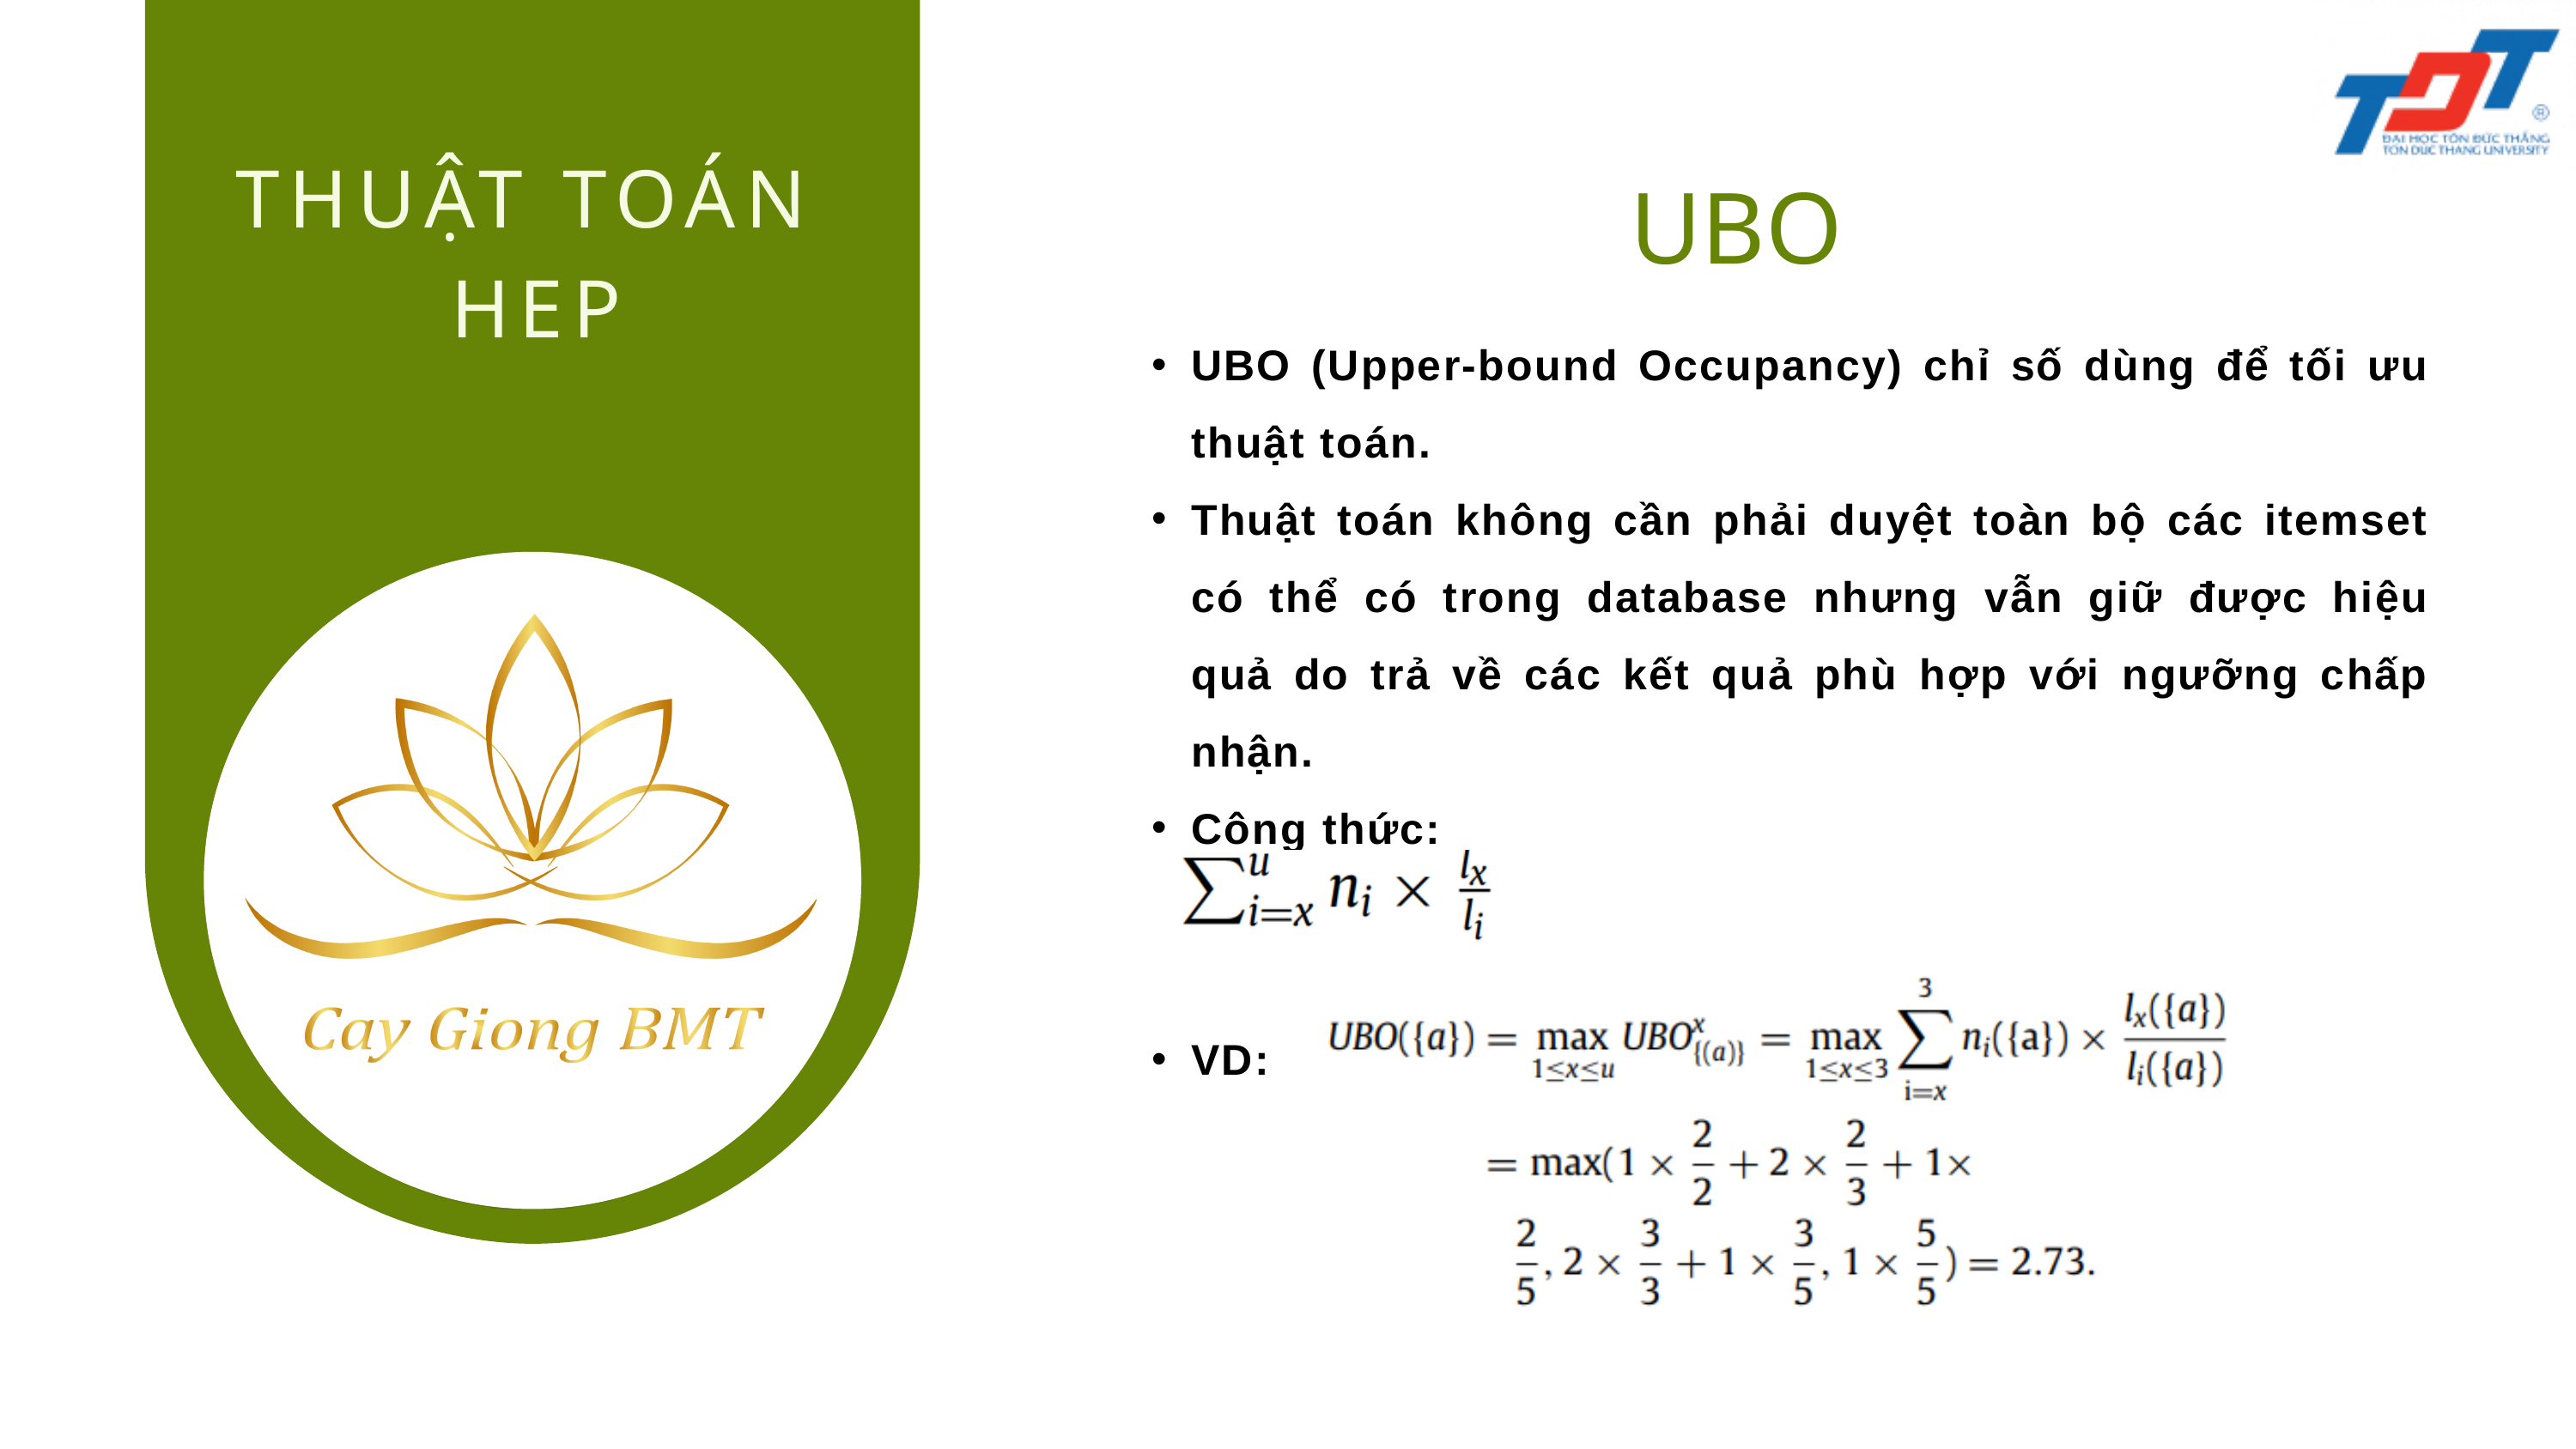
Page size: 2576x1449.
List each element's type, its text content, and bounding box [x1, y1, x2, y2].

text_box [2312, 0, 2576, 174]
picture [1180, 850, 2337, 1324]
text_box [144, 0, 920, 1245]
text_box UBO [1076, 195, 2397, 284]
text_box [204, 551, 862, 1210]
text_box UBO (Upper-bound Occupancy) chỉ số dùng để tối ưu thuật toán. Thuật toán không cần phải duyệt toàn bộ các itemset có thể có trong database nhưng vẫn giữ được hiệu quả do trả về các kết quả phù hợp với ngưỡng chấp nhận. Công thức: VD: [1112, 312, 2432, 1084]
